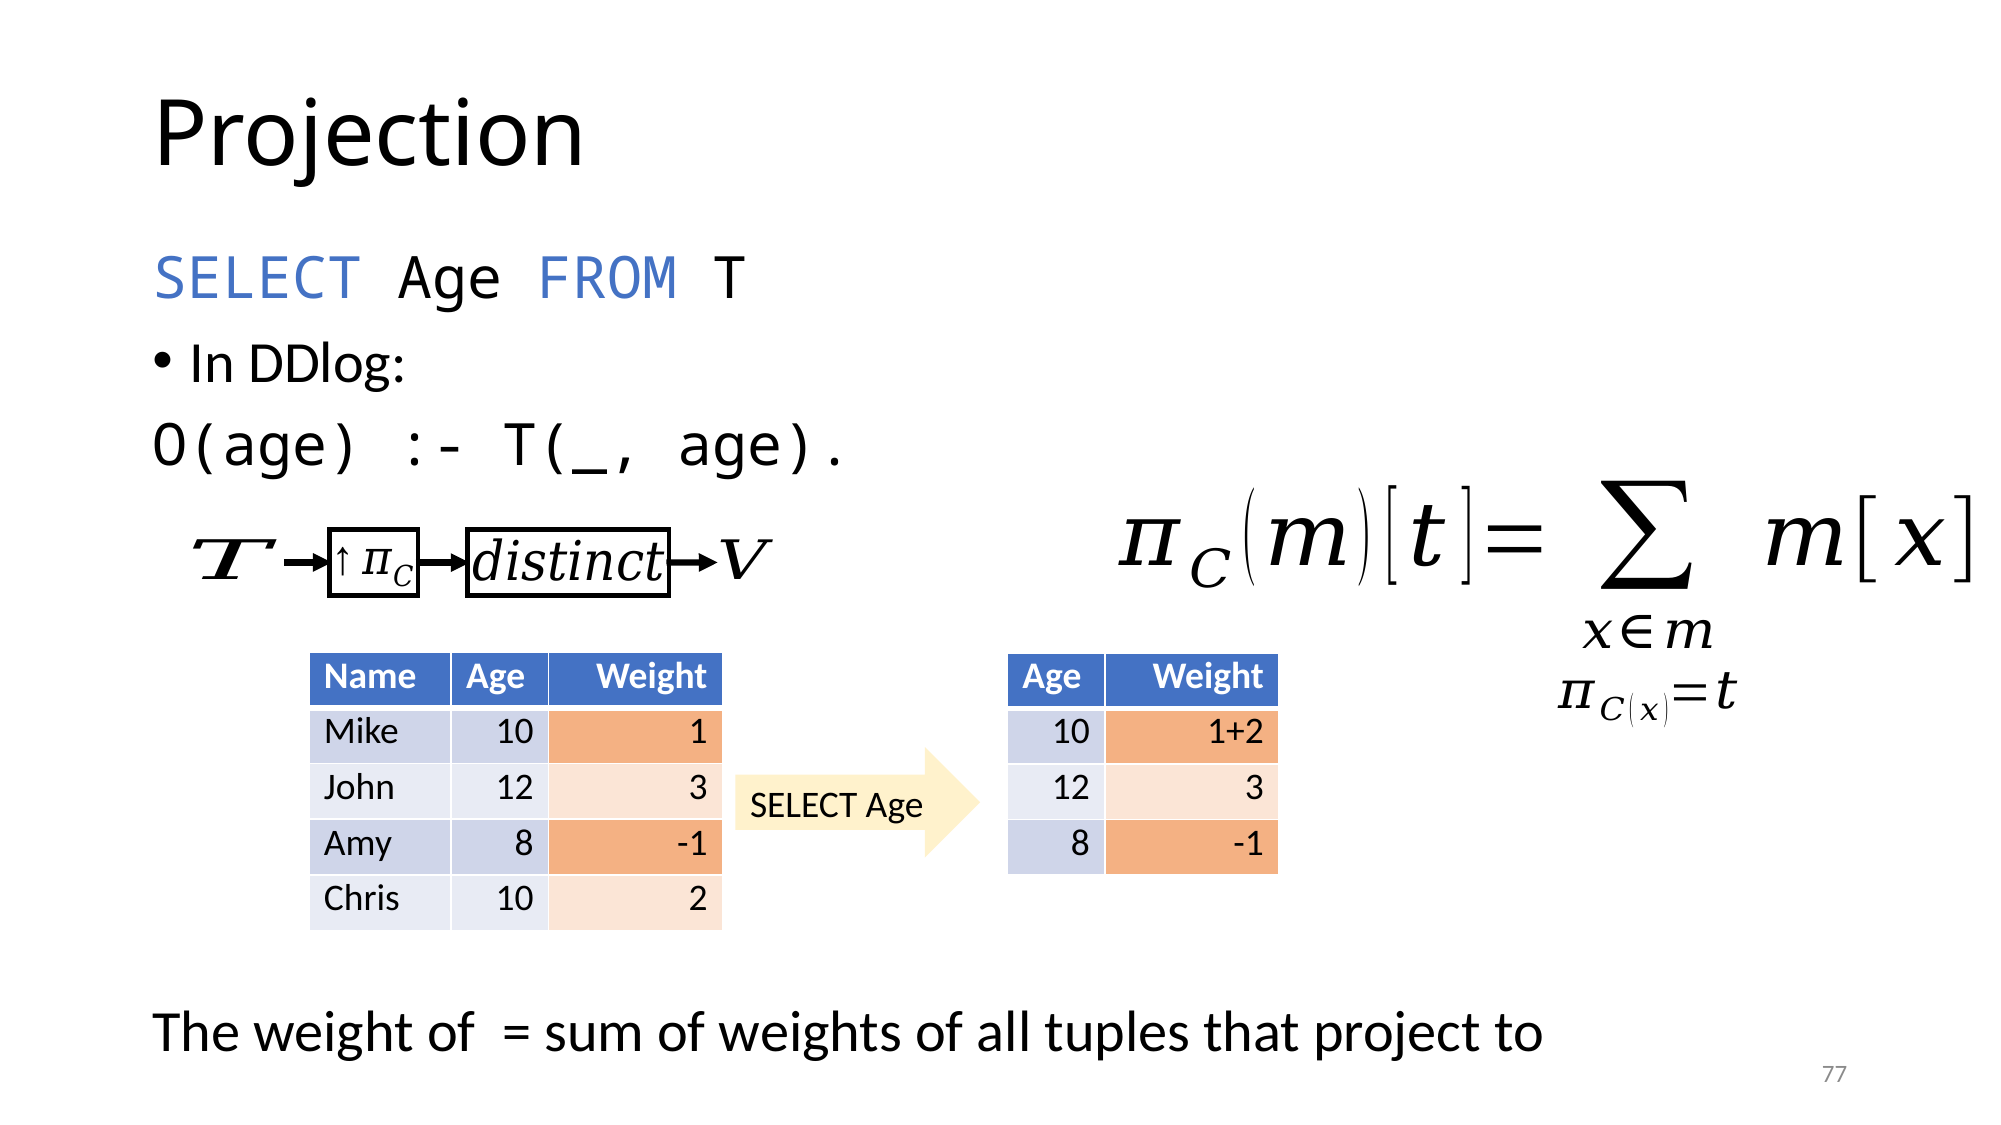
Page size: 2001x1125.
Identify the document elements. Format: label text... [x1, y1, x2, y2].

table_header Age [452, 653, 548, 705]
table_header Weight [1106, 654, 1278, 706]
table_header Age [1008, 654, 1104, 706]
table_cell Chris [310, 876, 450, 930]
table_cell 8 [1008, 820, 1104, 874]
table_cell 8 [452, 820, 548, 874]
table_cell 1 [549, 711, 722, 763]
table_cell -1 [1106, 820, 1278, 874]
table_cell Amy [310, 820, 450, 874]
slide_number 77 [1798, 1042, 1863, 1103]
table_cell Mike [310, 711, 450, 763]
table_cell 1+2 [1106, 711, 1278, 763]
table_cell 12 [452, 764, 548, 818]
table_cell 3 [1106, 765, 1278, 819]
table_header Weight [549, 653, 722, 705]
table_cell 10 [452, 876, 548, 930]
table_cell John [310, 764, 450, 818]
table_header Name [310, 653, 450, 705]
table_cell 10 [452, 711, 548, 763]
table_cell 12 [1008, 765, 1104, 819]
table_cell 2 [549, 876, 722, 930]
title Projection [137, 59, 1863, 212]
table_cell -1 [549, 820, 722, 874]
table_cell 3 [549, 764, 722, 818]
text_box SELECT Age [734, 744, 982, 861]
table_cell 10 [1008, 711, 1104, 763]
